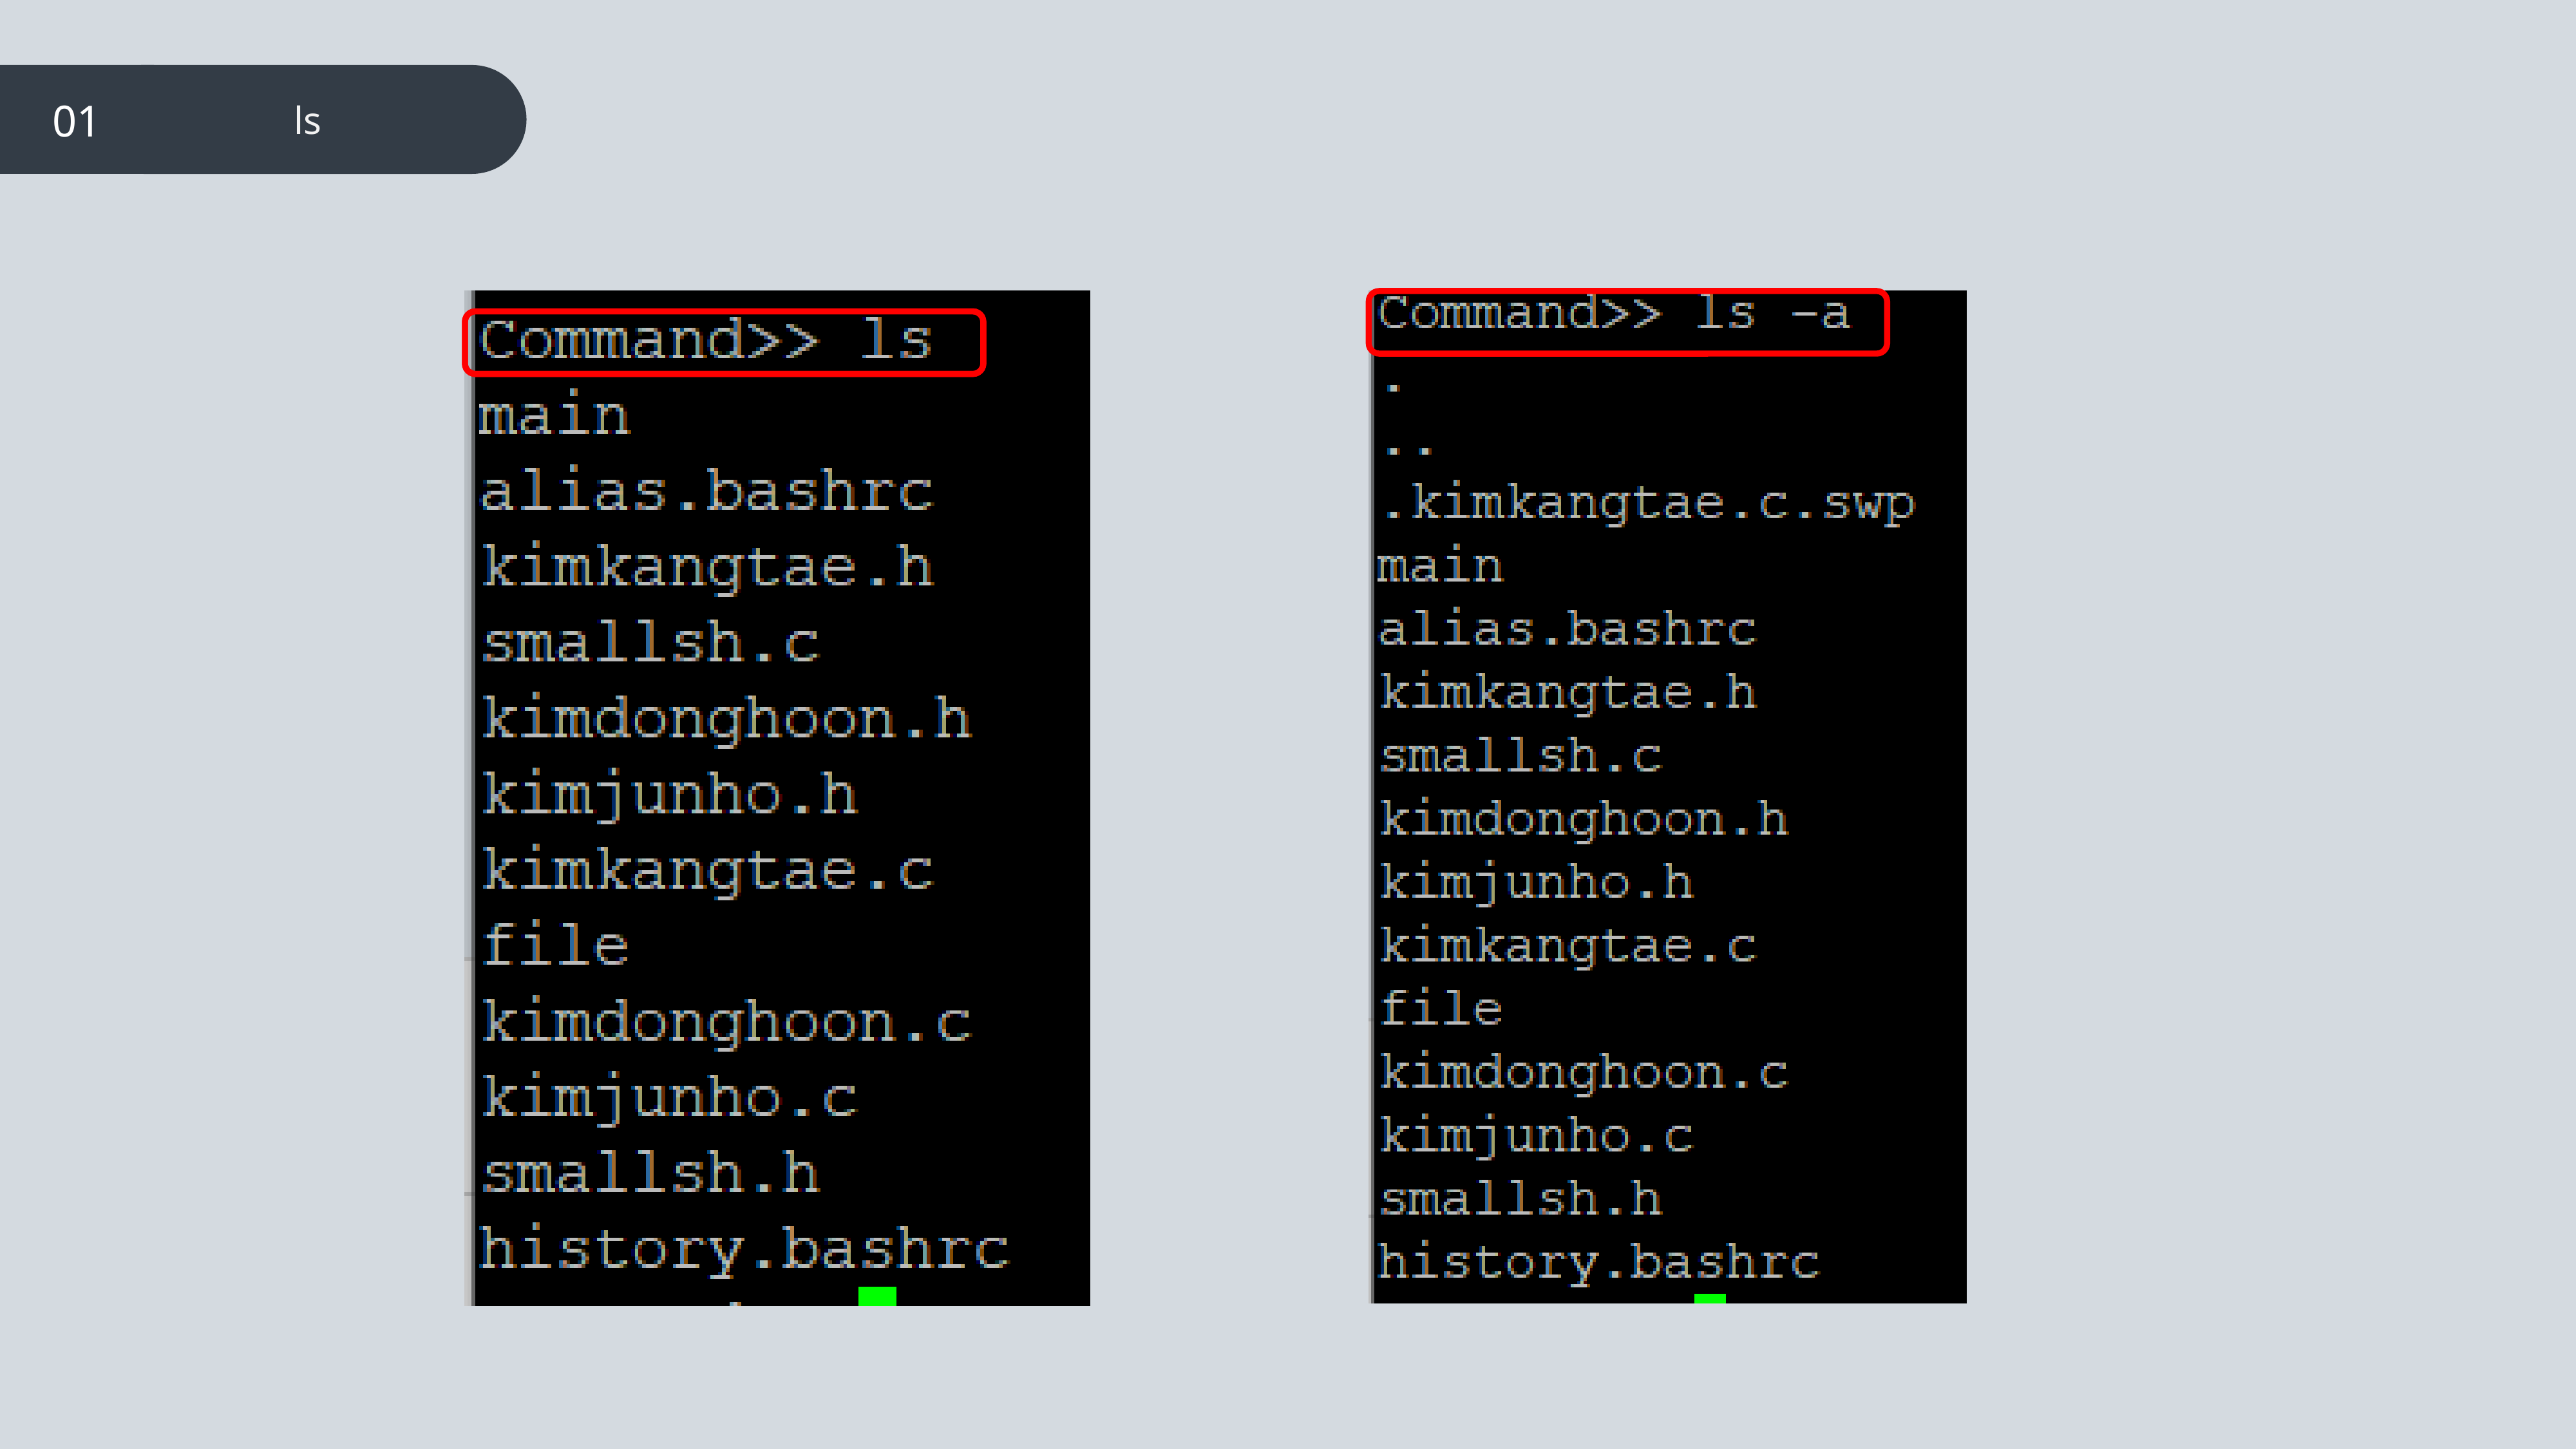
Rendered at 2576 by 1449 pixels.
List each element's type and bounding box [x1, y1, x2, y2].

text_box [0, 64, 527, 174]
picture [464, 290, 1090, 1307]
picture [1368, 290, 1967, 1303]
